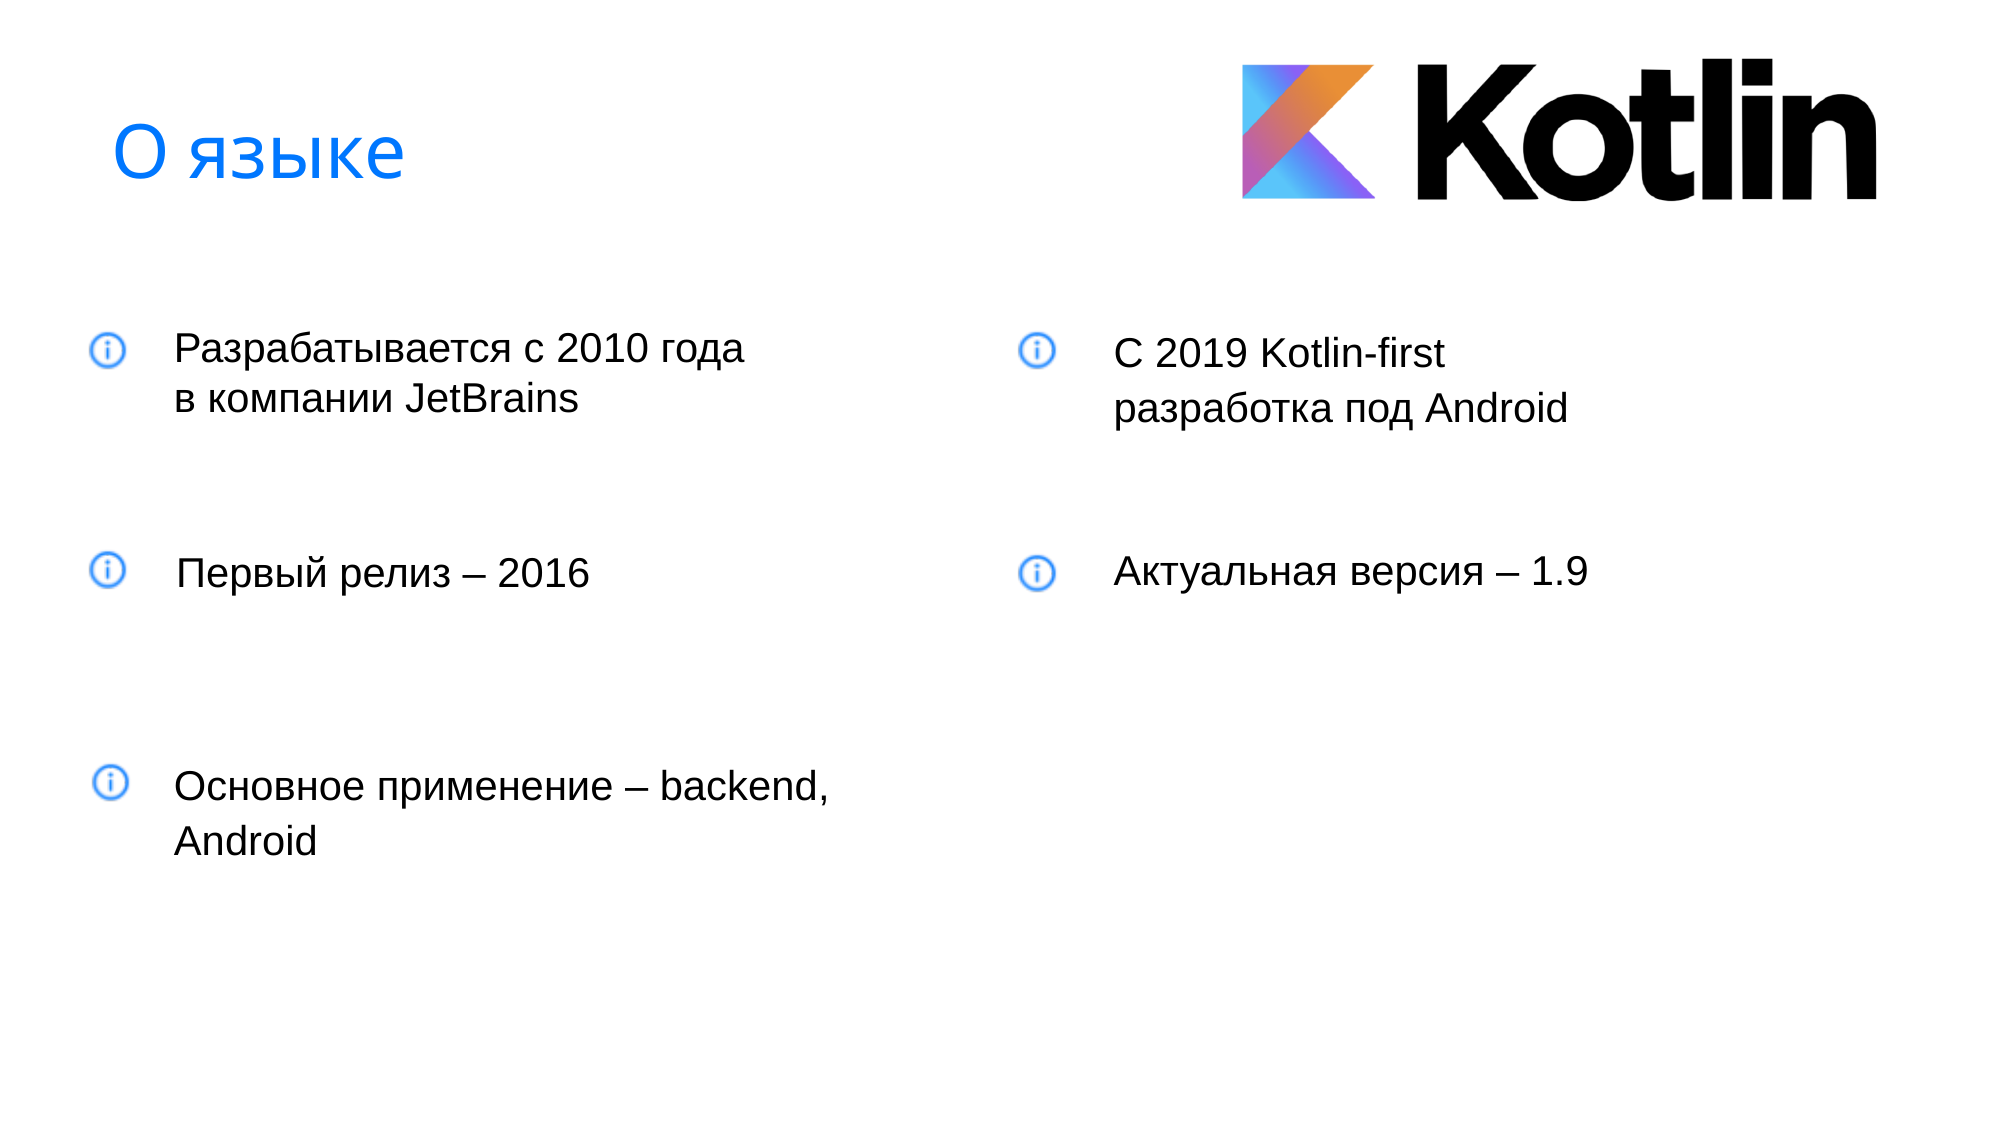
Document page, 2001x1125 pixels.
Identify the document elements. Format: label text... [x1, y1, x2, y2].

picture [1011, 548, 1064, 601]
picture [85, 757, 137, 809]
picture [1011, 324, 1064, 377]
picture [82, 324, 134, 377]
picture [82, 544, 134, 597]
title О языке [111, 113, 959, 220]
picture [1229, 38, 1890, 220]
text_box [173, 312, 1690, 1105]
